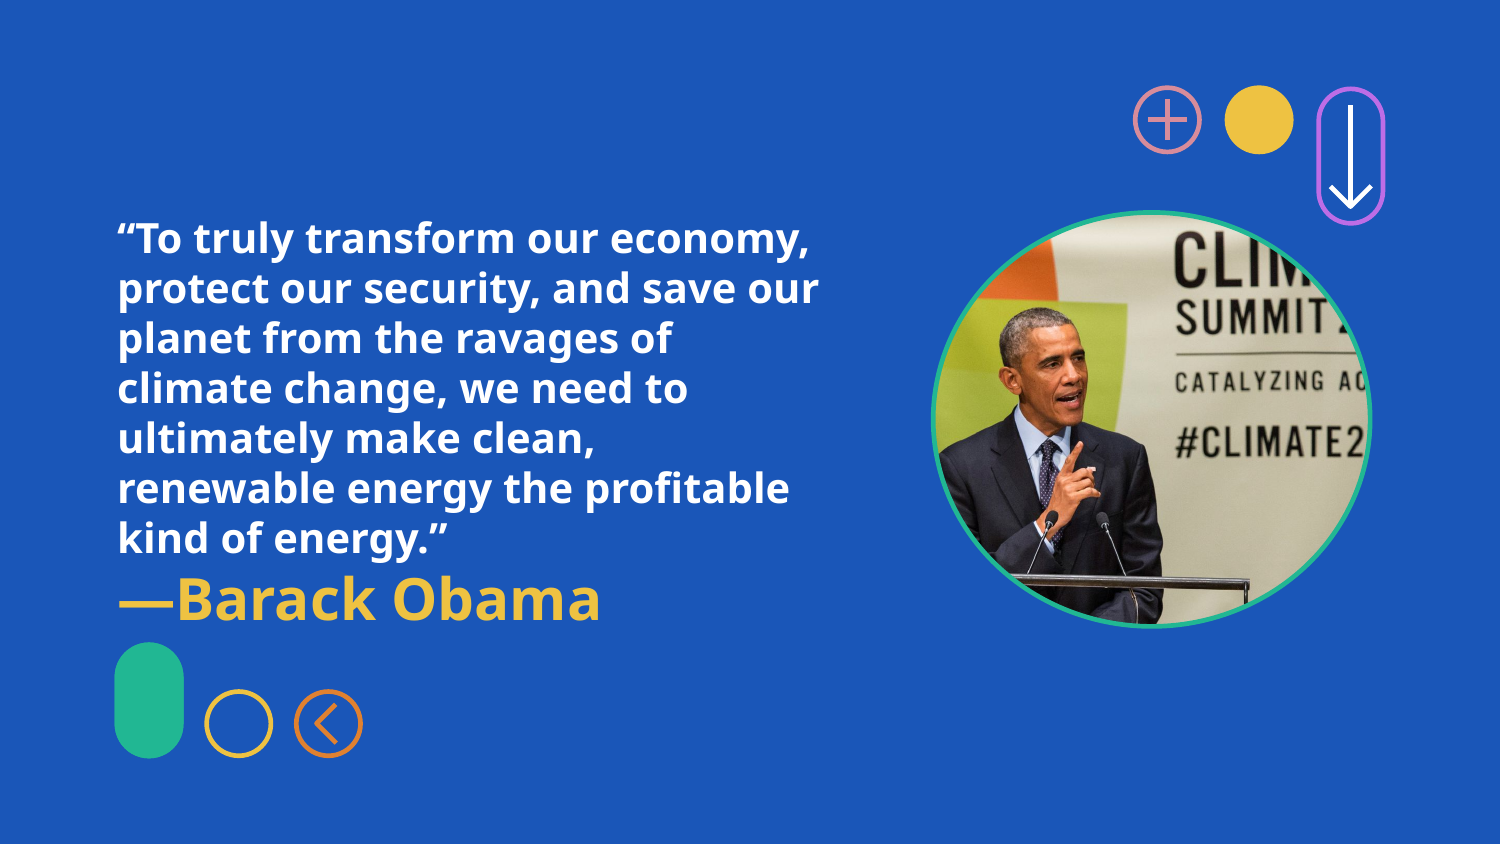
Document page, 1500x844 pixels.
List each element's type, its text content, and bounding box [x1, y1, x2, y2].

text_box [116, 644, 182, 757]
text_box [1134, 87, 1200, 153]
picture [932, 212, 1371, 627]
title “To truly transform our economy, protect our security, and save our planet from the ravages of climate change, we need to ultimately make clean, renewable energy the profitable kind of energy.” —Barack Obama [116, 205, 821, 639]
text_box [296, 691, 361, 756]
